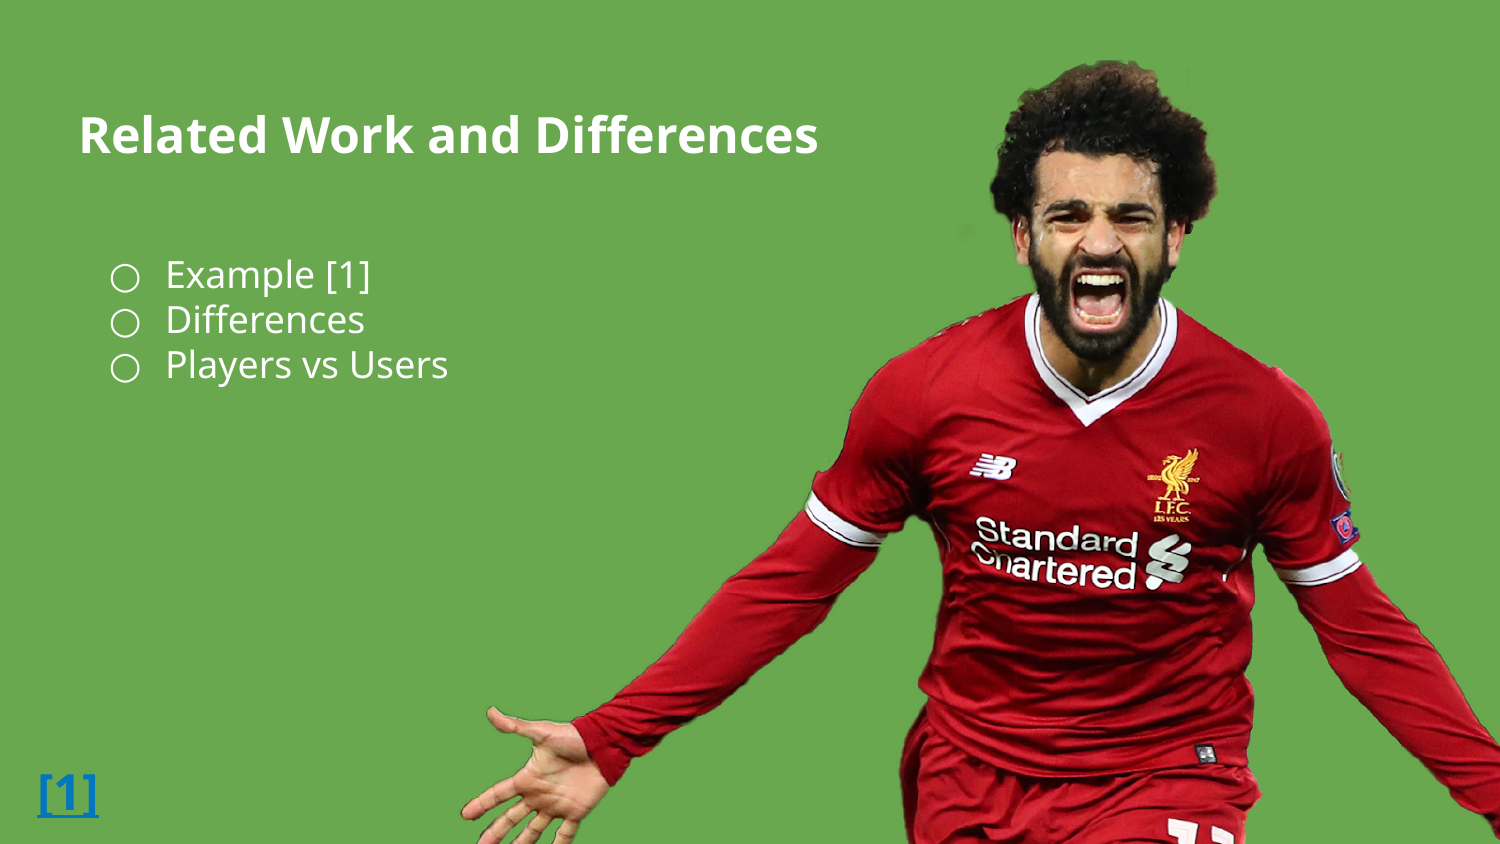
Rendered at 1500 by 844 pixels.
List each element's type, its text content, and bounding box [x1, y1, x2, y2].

text_box [1] [22, 745, 367, 801]
text_box Related Work and Differences [63, 88, 367, 202]
picture [372, 50, 1500, 844]
text_box Example [1] Differences Players vs Users [0, 236, 367, 349]
